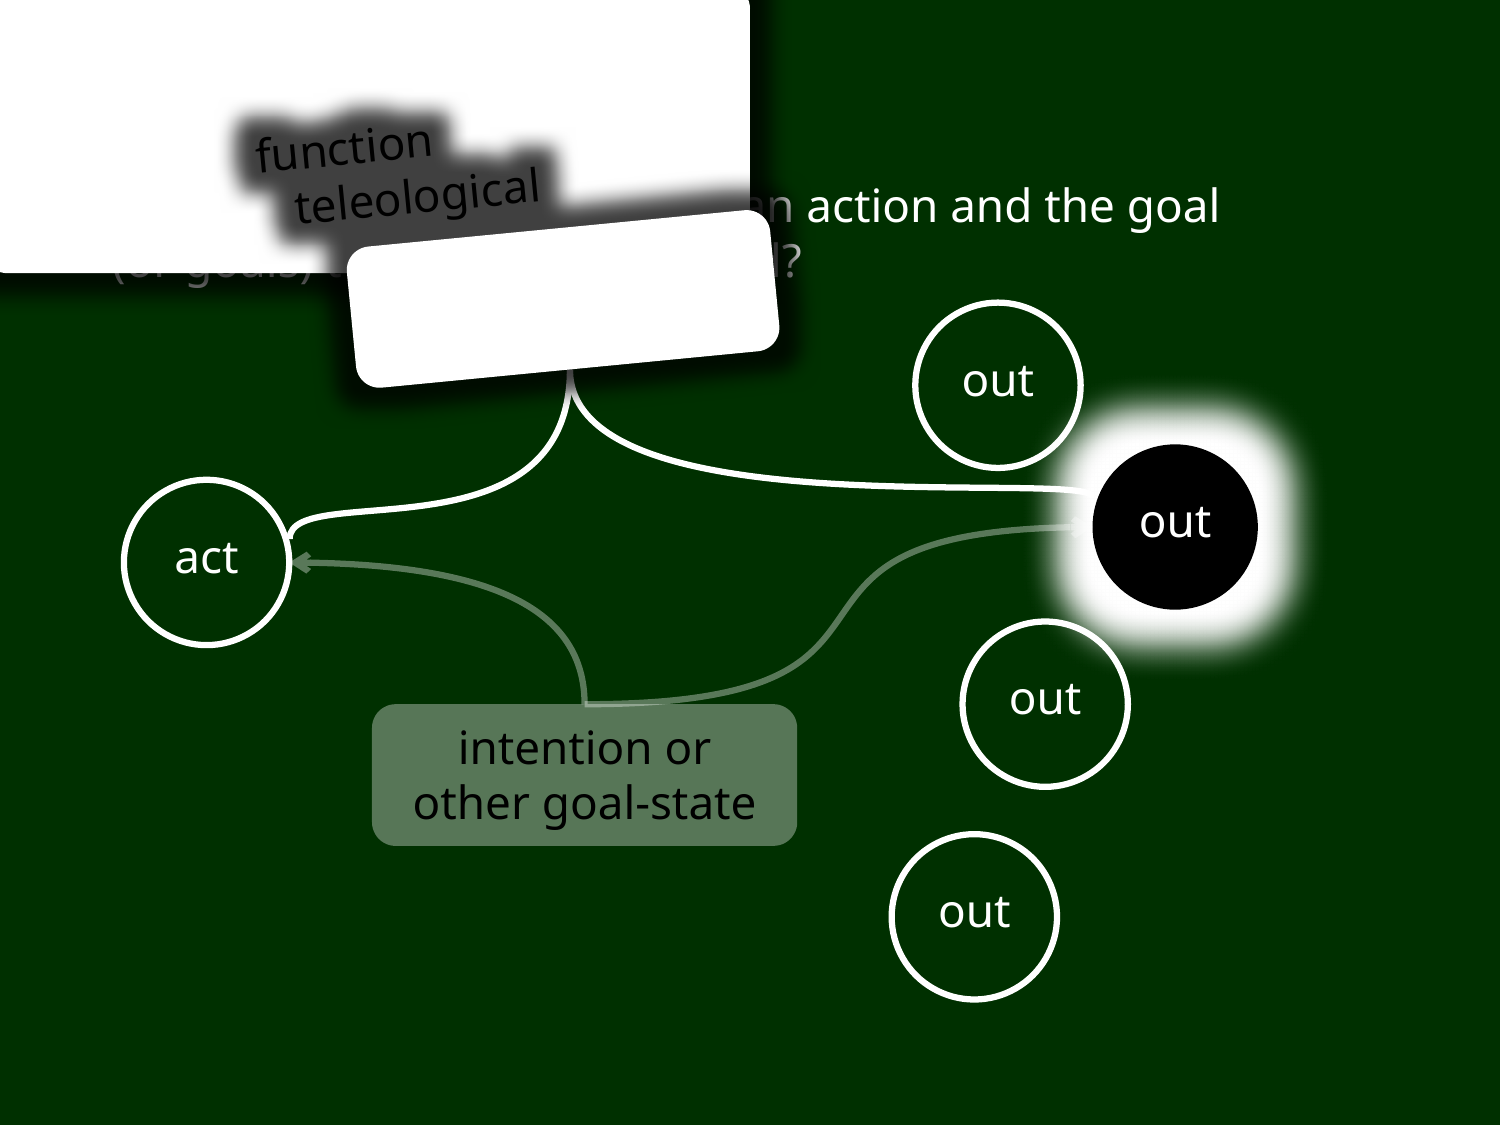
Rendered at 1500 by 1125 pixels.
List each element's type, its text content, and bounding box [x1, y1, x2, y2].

text_box out [926, 302, 1081, 468]
text_box teleological function [347, 210, 737, 376]
text_box [1039, 405, 1079, 458]
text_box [742, 179, 920, 688]
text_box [365, 485, 508, 782]
text_box [1052, 420, 1073, 448]
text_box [749, 361, 928, 870]
text_box (i) in the past, actions of this type have caused outcomes of this type; (ii) this action happens now in part because (i). [5, 19, 727, 274]
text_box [358, 306, 501, 603]
text_box act [123, 479, 290, 646]
text_box What is the relation between an action and the goal (or goals) to which it is directed? [789, 169, 1294, 295]
text_box out [1092, 444, 1258, 610]
text_box intention or other goal-state [371, 704, 744, 846]
text_box out [962, 621, 1128, 787]
text_box out [891, 834, 1058, 1000]
text_box [0, 0, 751, 274]
